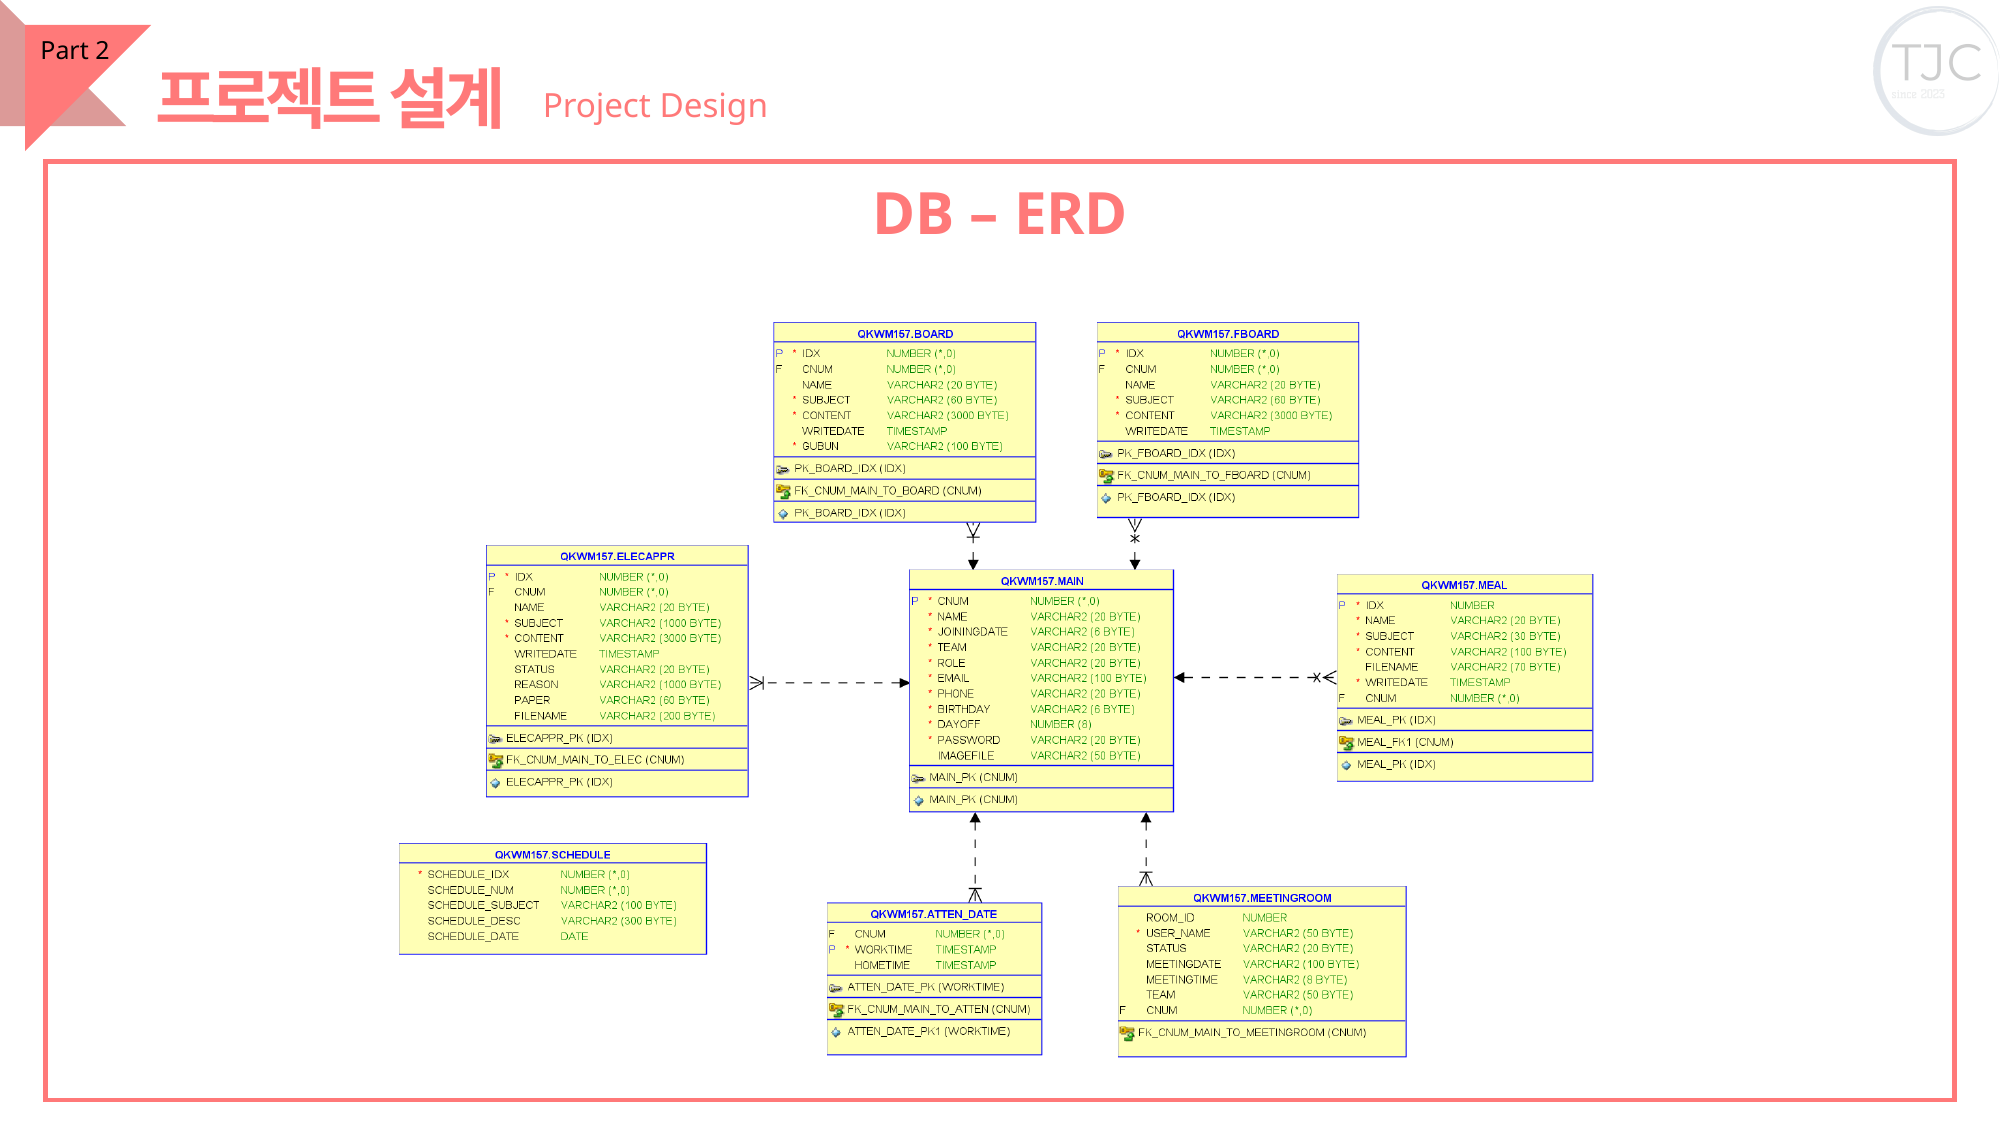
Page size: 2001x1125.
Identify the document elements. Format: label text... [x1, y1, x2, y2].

text_box Project Design [528, 76, 886, 132]
text_box [51, 88, 129, 128]
picture [188, 291, 1600, 1064]
text_box [0, 0, 25, 128]
text_box [44, 160, 1955, 1101]
text_box 프로젝트 설계 [140, 49, 562, 145]
text_box [24, 23, 154, 154]
text_box Part 2 [25, 27, 125, 73]
text_box DB – ERD [857, 169, 1143, 254]
